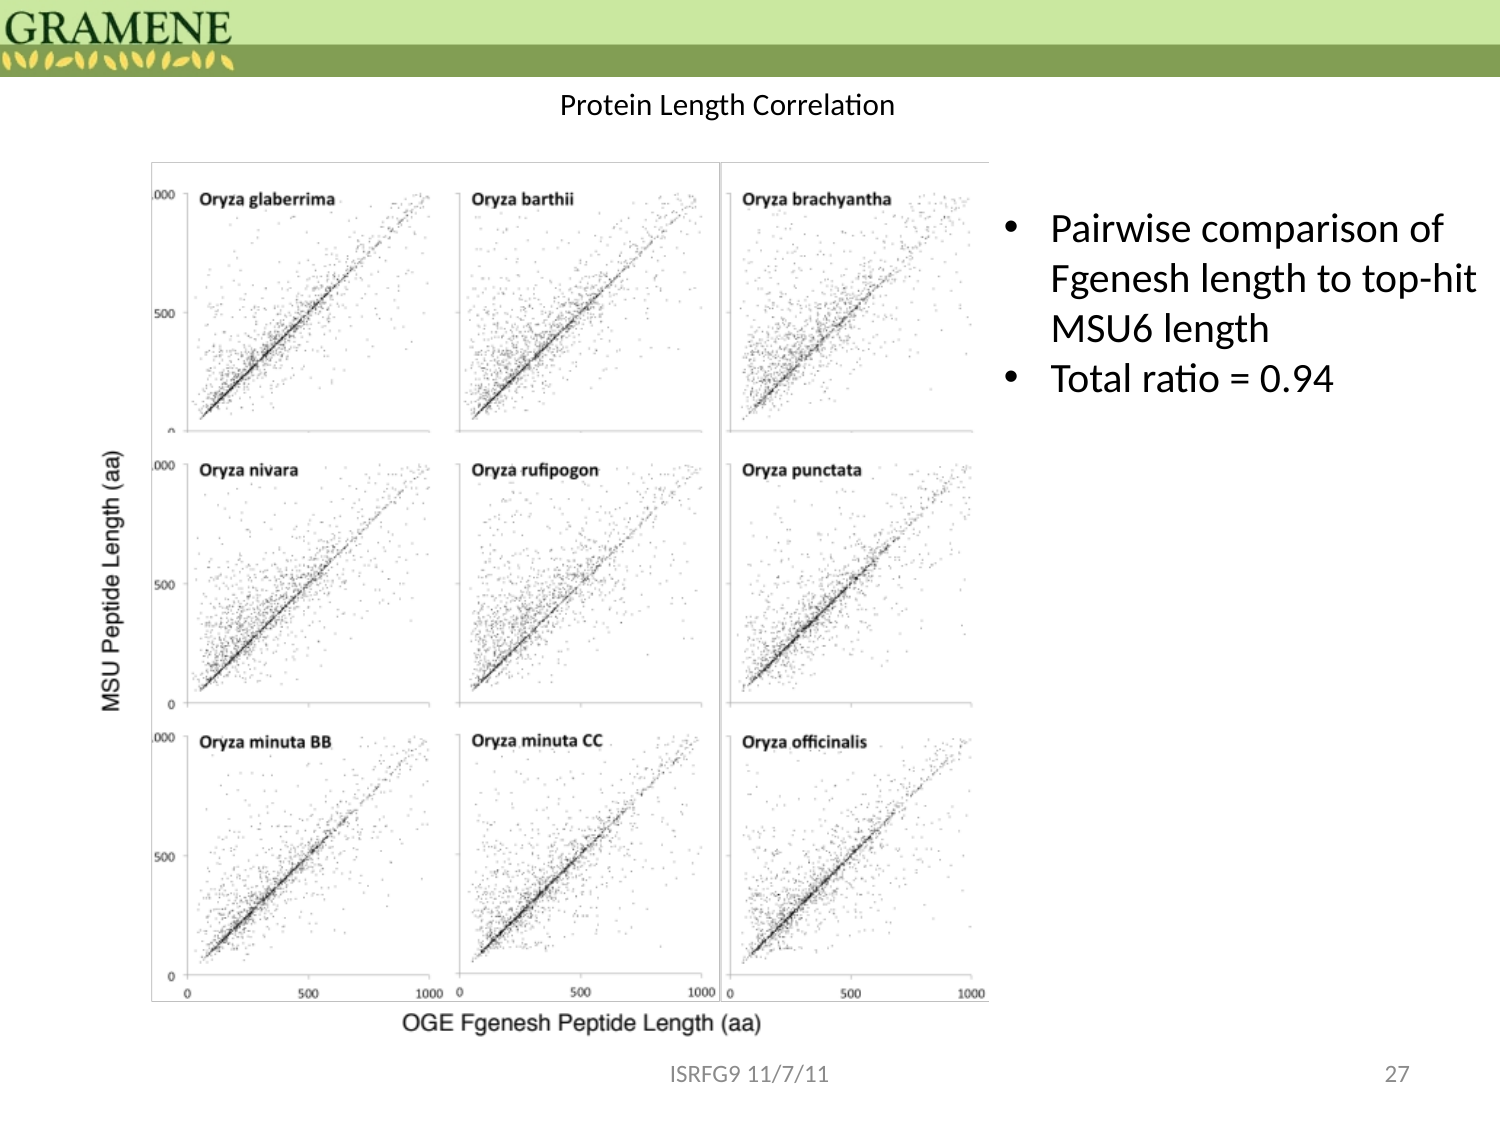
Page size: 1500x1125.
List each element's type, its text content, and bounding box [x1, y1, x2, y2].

text_box Pairwise comparison of Fgenesh length to top-hit MSU6 length Total ratio = 0.94 [993, 193, 1500, 409]
footer ISRFG9 11/7/11 [512, 1048, 988, 1103]
picture [88, 160, 990, 1041]
slide_number 27 [1074, 1042, 1425, 1103]
title Protein Length Correlation [52, 76, 1403, 130]
picture [0, 0, 1500, 77]
